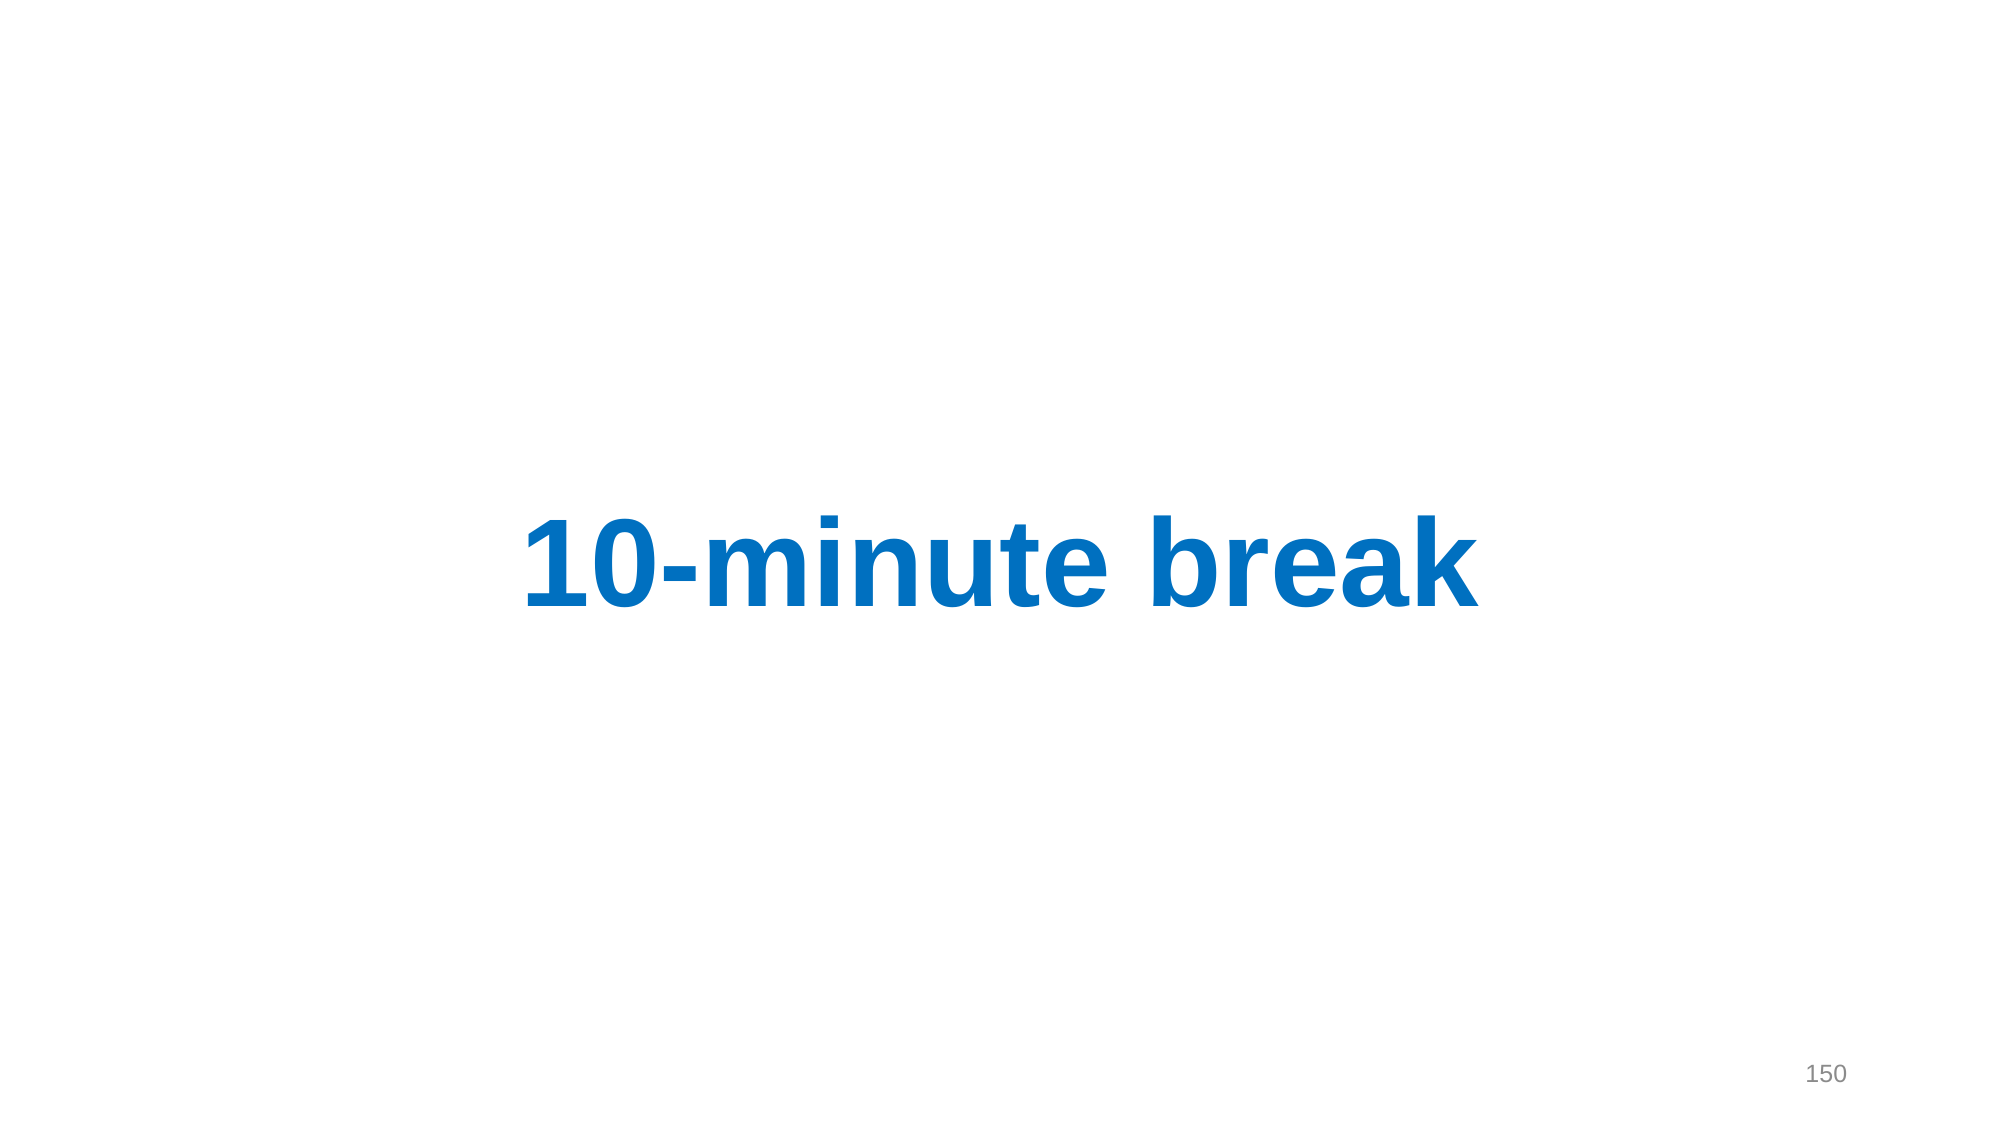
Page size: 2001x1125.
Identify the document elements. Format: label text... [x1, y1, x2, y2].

slide_number 150 [1412, 1042, 1863, 1103]
title 10-minute break [137, 483, 1863, 641]
